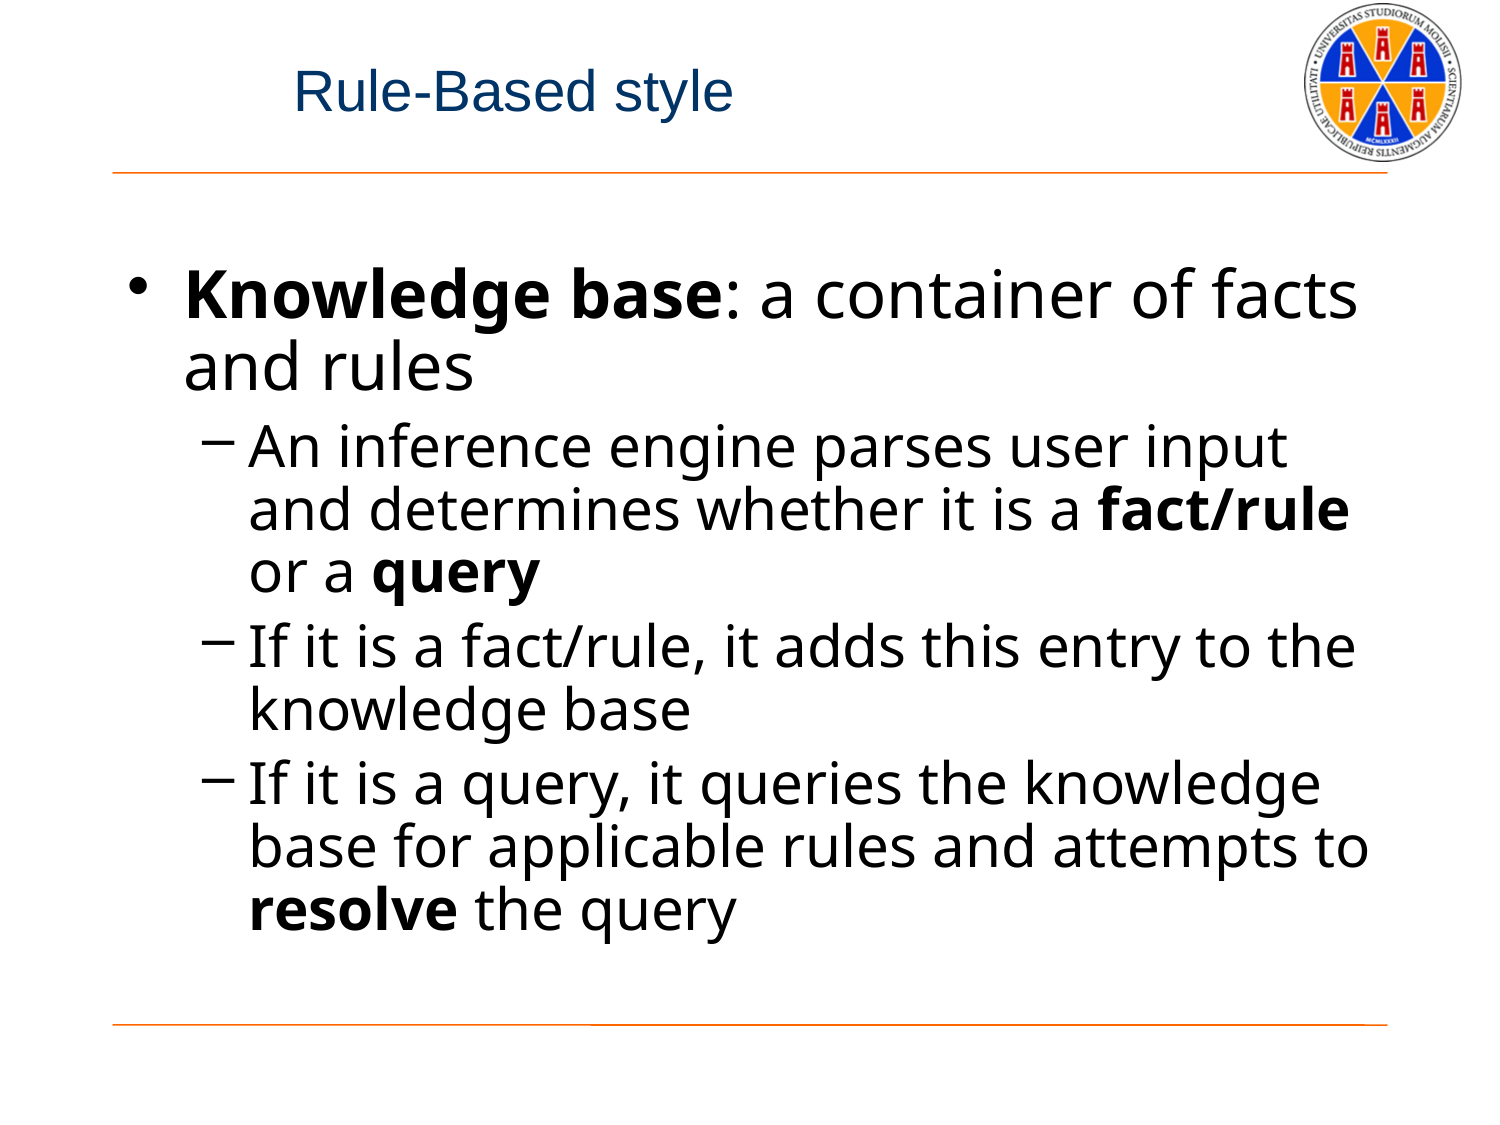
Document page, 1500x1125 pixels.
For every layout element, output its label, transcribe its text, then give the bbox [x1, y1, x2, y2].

picture [1269, 0, 1500, 166]
title Rule-Based style [278, 18, 1211, 157]
text_box Knowledge base: a container of facts and rules An inference engine parses user input and determines whether it is a fact/rule or a query If it is a fact/rule, it adds this entry to the knowledge base If it is a query, it queries the knowledge base for applicable rules and attempts to resolve the query [112, 253, 1388, 1024]
